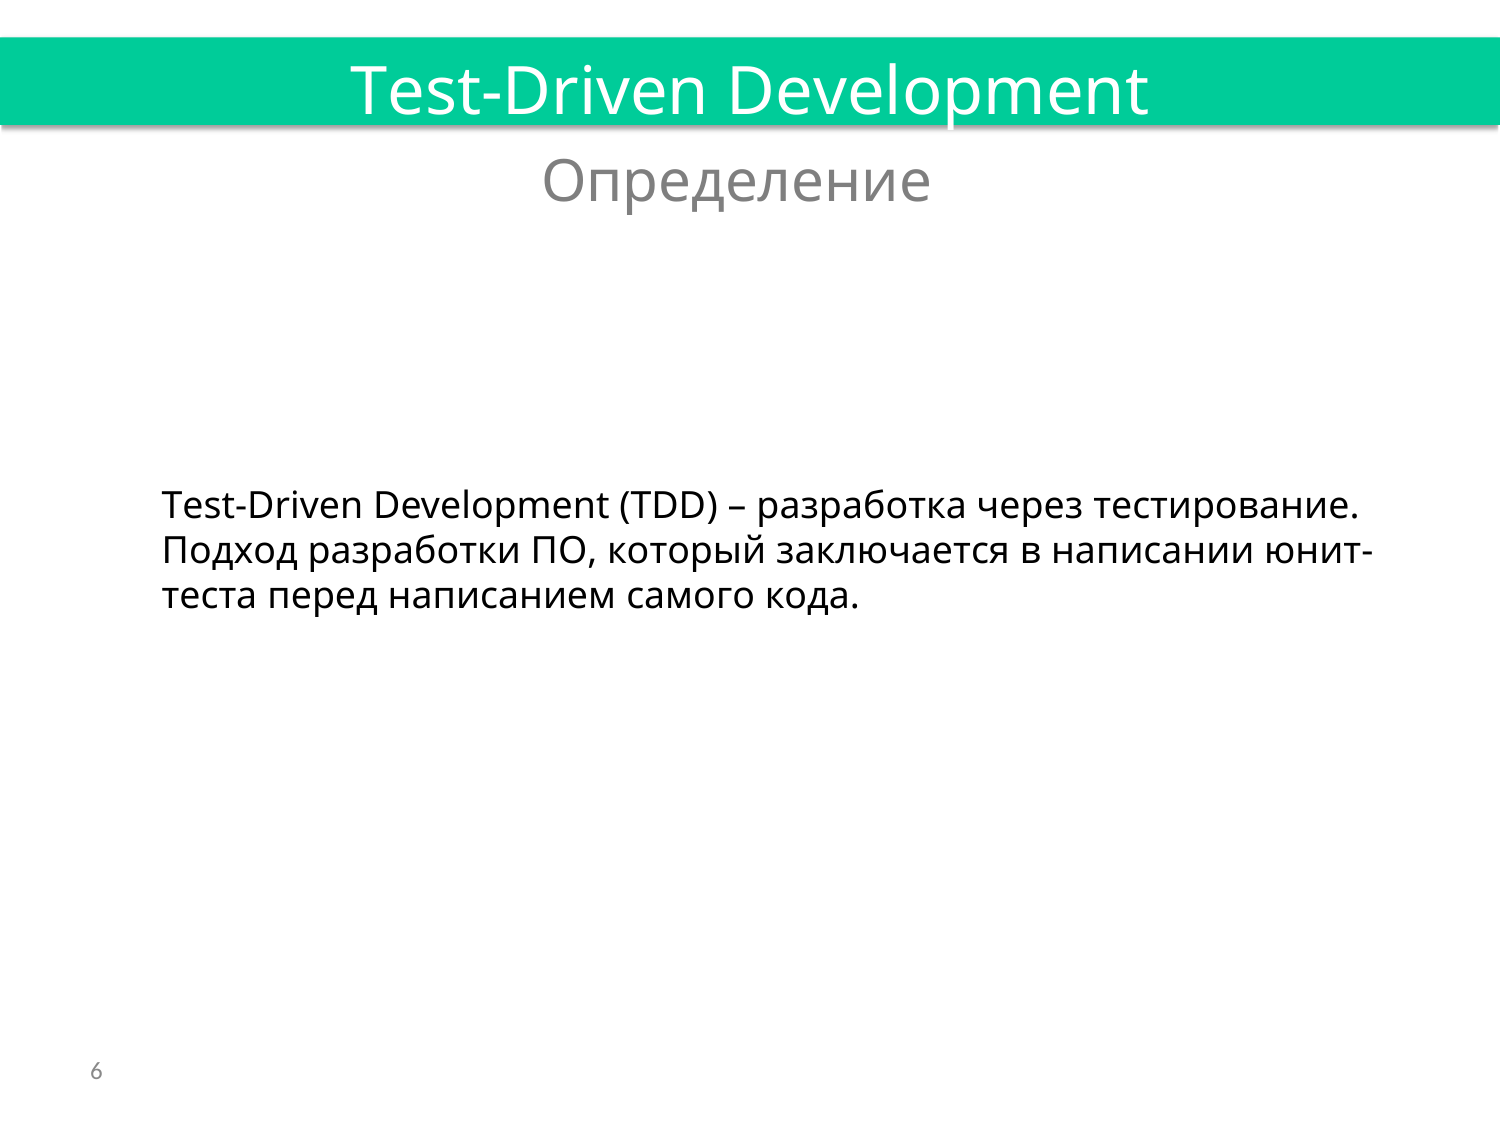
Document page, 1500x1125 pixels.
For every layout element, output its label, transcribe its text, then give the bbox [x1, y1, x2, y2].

text_box Test-Driven Development Определение [350, 145, 1150, 214]
text_box Test-Driven Development (TDD)–разработка через тестирование. Подход разработки ПО, который заключается в написании юнит- теста перед написанием самого кода. [161, 481, 1374, 617]
picture [0, 31, 1500, 138]
text_box 6 [89, 1054, 103, 1085]
